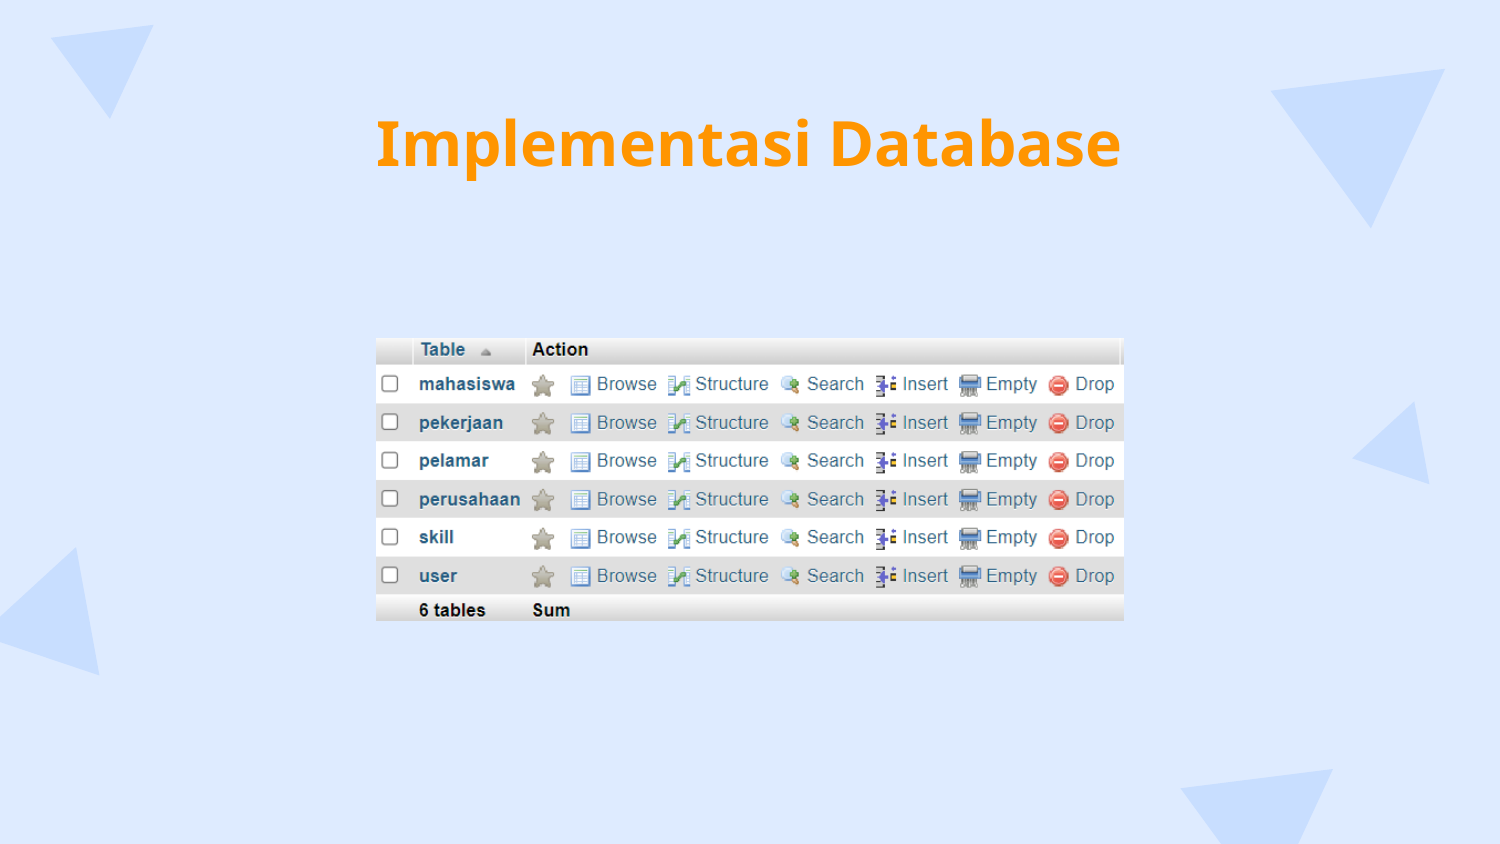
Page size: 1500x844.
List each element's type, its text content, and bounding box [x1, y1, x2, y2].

picture [376, 338, 1124, 621]
title Implementasi Database [116, 88, 1383, 182]
